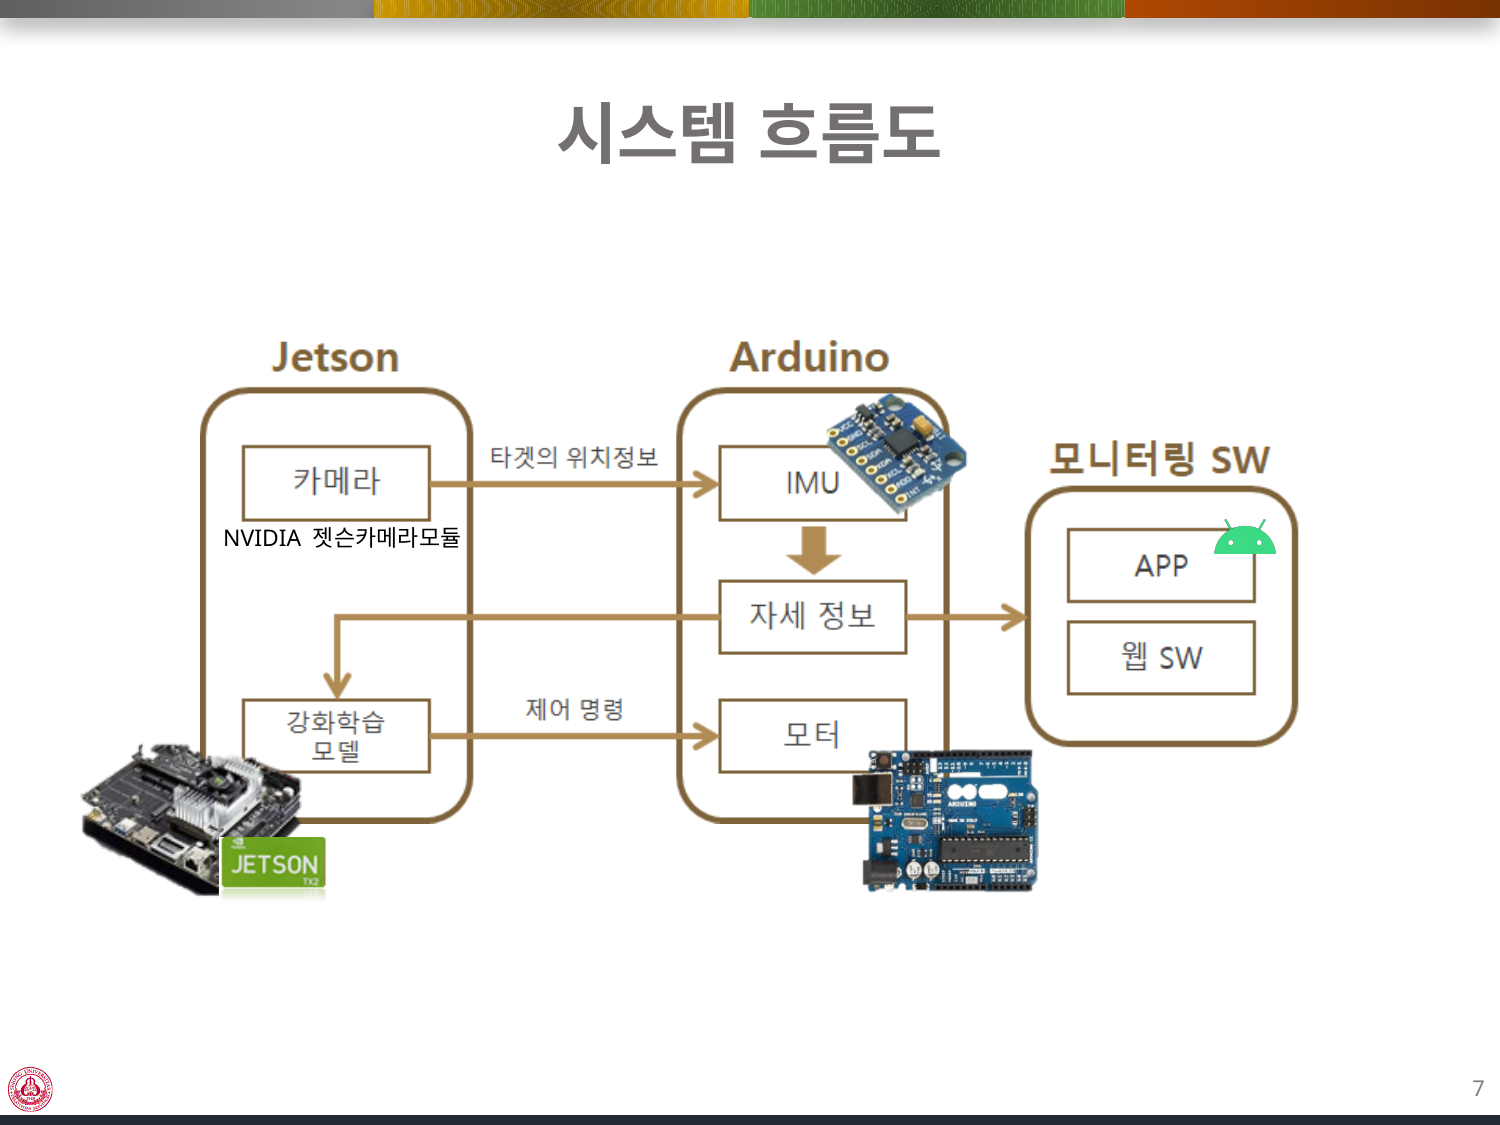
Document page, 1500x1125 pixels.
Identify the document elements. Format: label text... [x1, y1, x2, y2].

picture [7, 1067, 53, 1112]
slide_number 7 [1359, 1059, 1500, 1120]
title 시스템 흐름도 [54, 3, 1446, 181]
picture [54, 316, 1301, 942]
